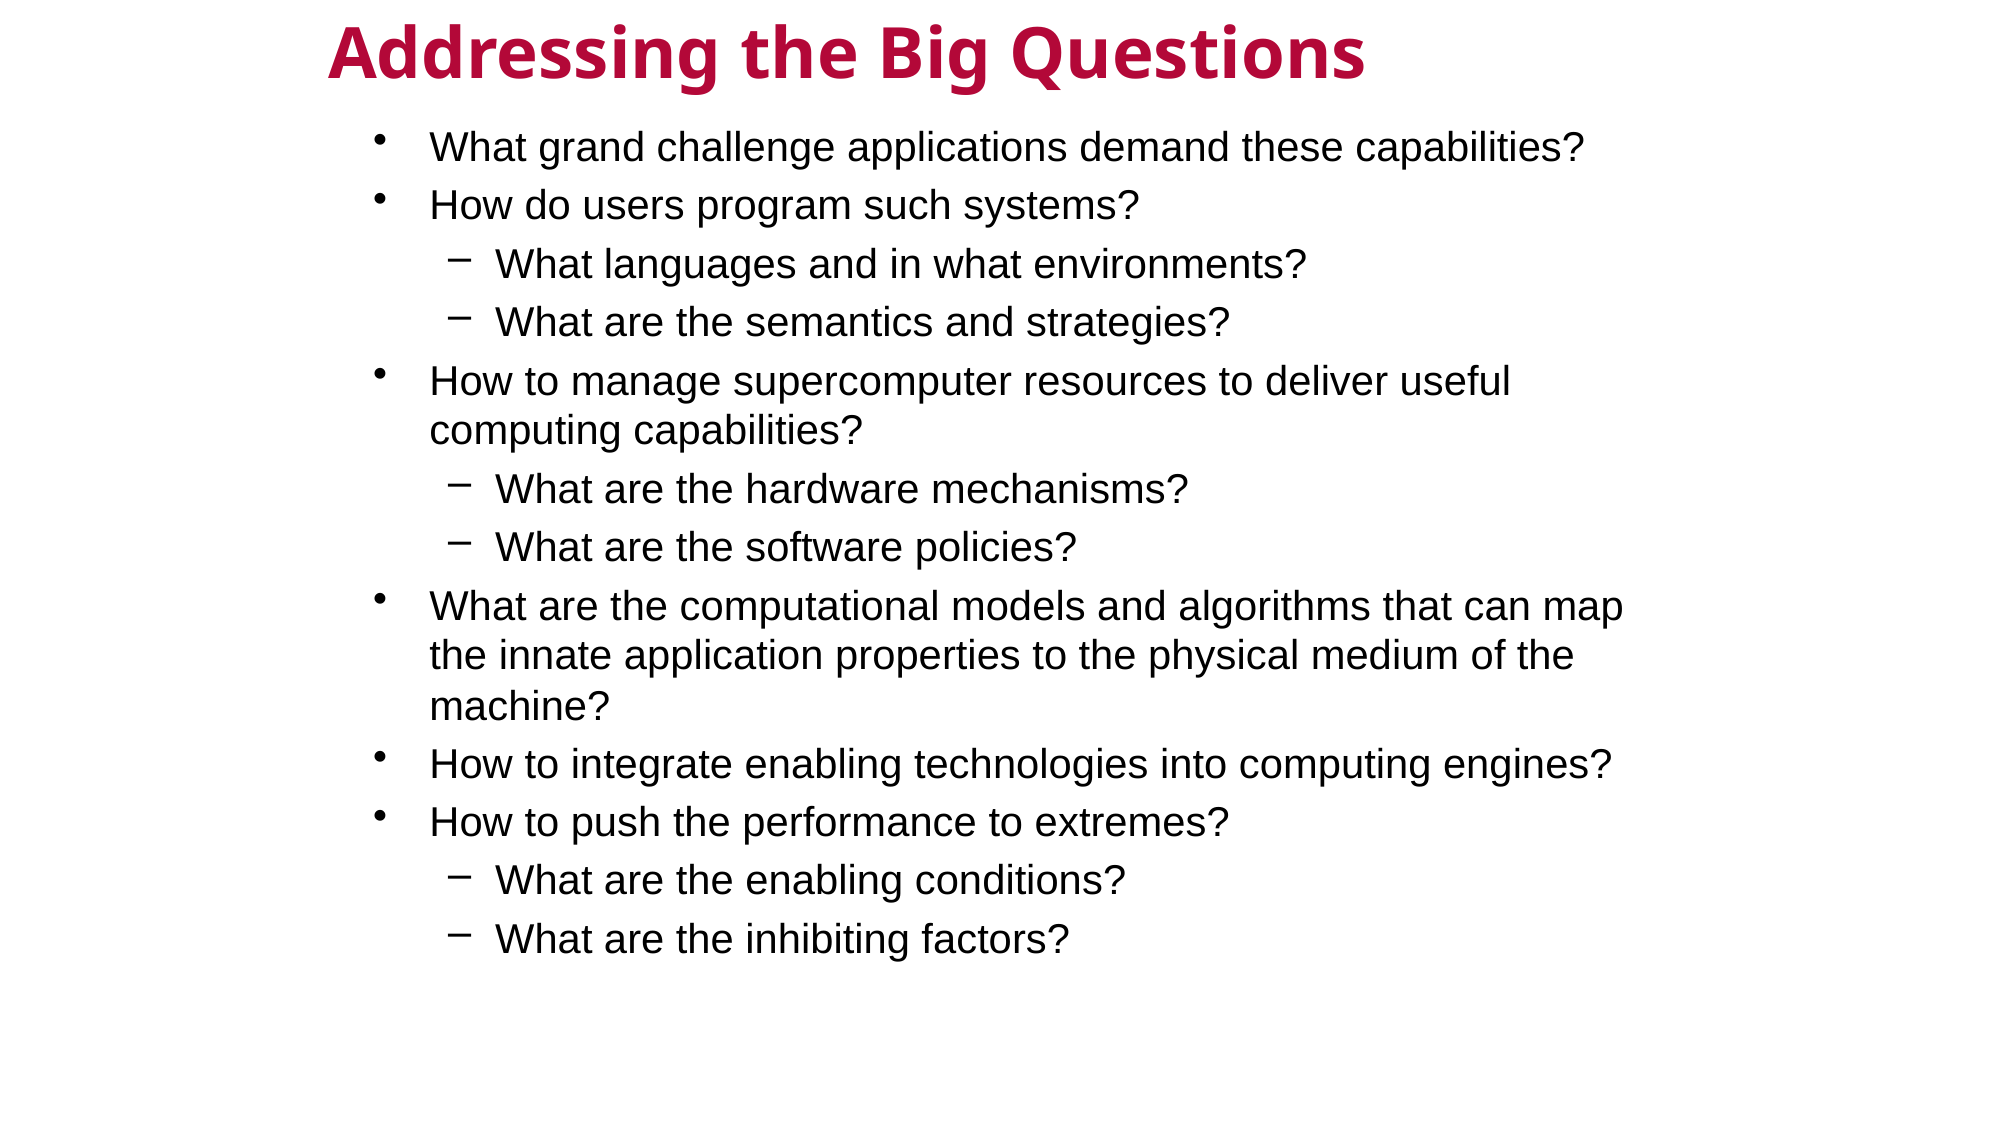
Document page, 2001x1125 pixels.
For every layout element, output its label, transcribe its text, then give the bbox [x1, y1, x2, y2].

text_box What grand challenge applications demand these capabilities? How do users program such systems? What languages and in what environments? What are the semantics and strategies? How to manage supercomputer resources to deliver useful computing capabilities? What are the hardware mechanisms? What are the software policies? What are the computational models and algorithms that can map the innate application properties to the physical medium of the machine? How to integrate enabling technologies into computing engines? How to push the performance to extremes? What are the enabling conditions? What are the inhibiting factors? [358, 112, 1706, 991]
text_box Addressing the Big Questions [313, 0, 1751, 93]
